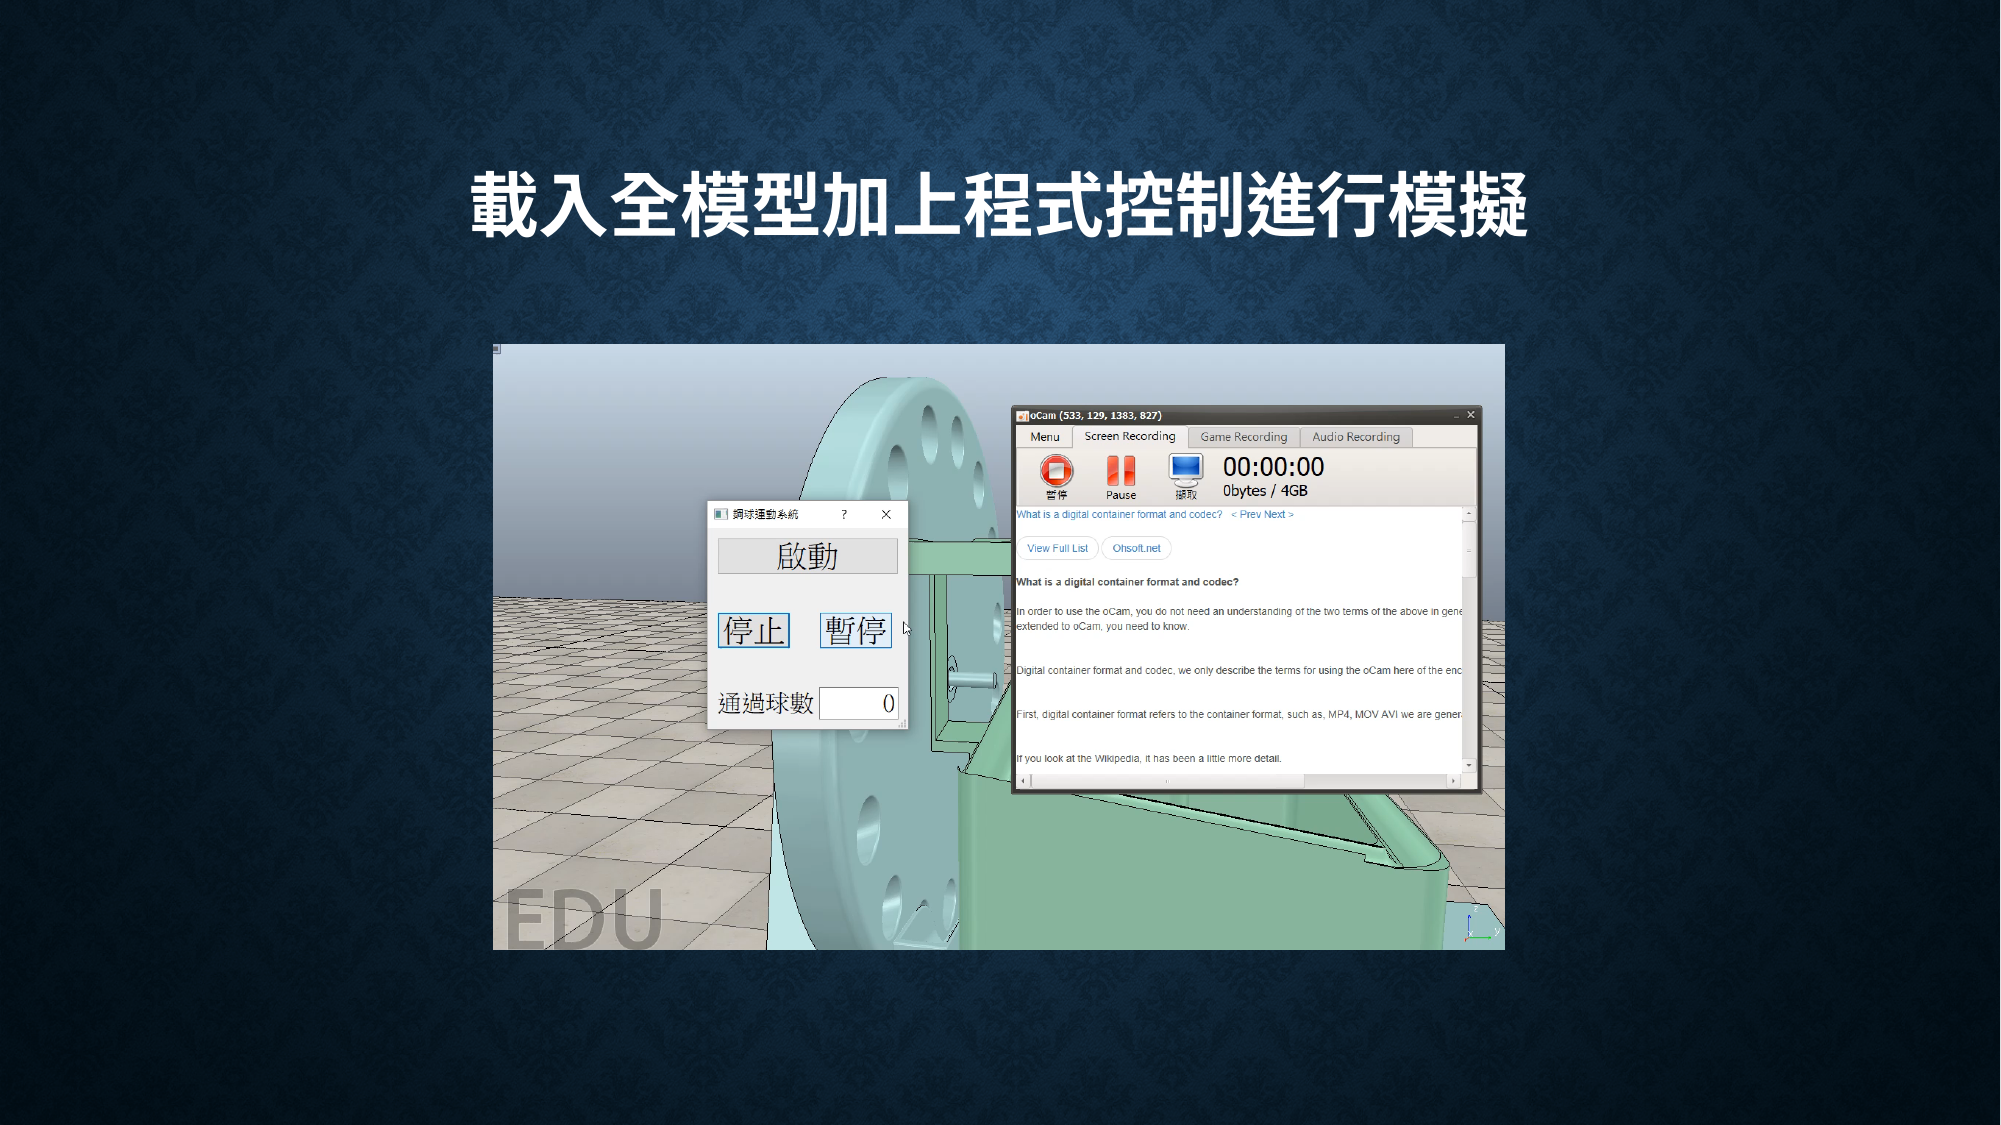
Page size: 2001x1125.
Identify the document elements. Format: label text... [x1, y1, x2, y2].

title 載入全模型加上程式控制進行模擬 [149, 99, 1849, 318]
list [492, 343, 1506, 951]
